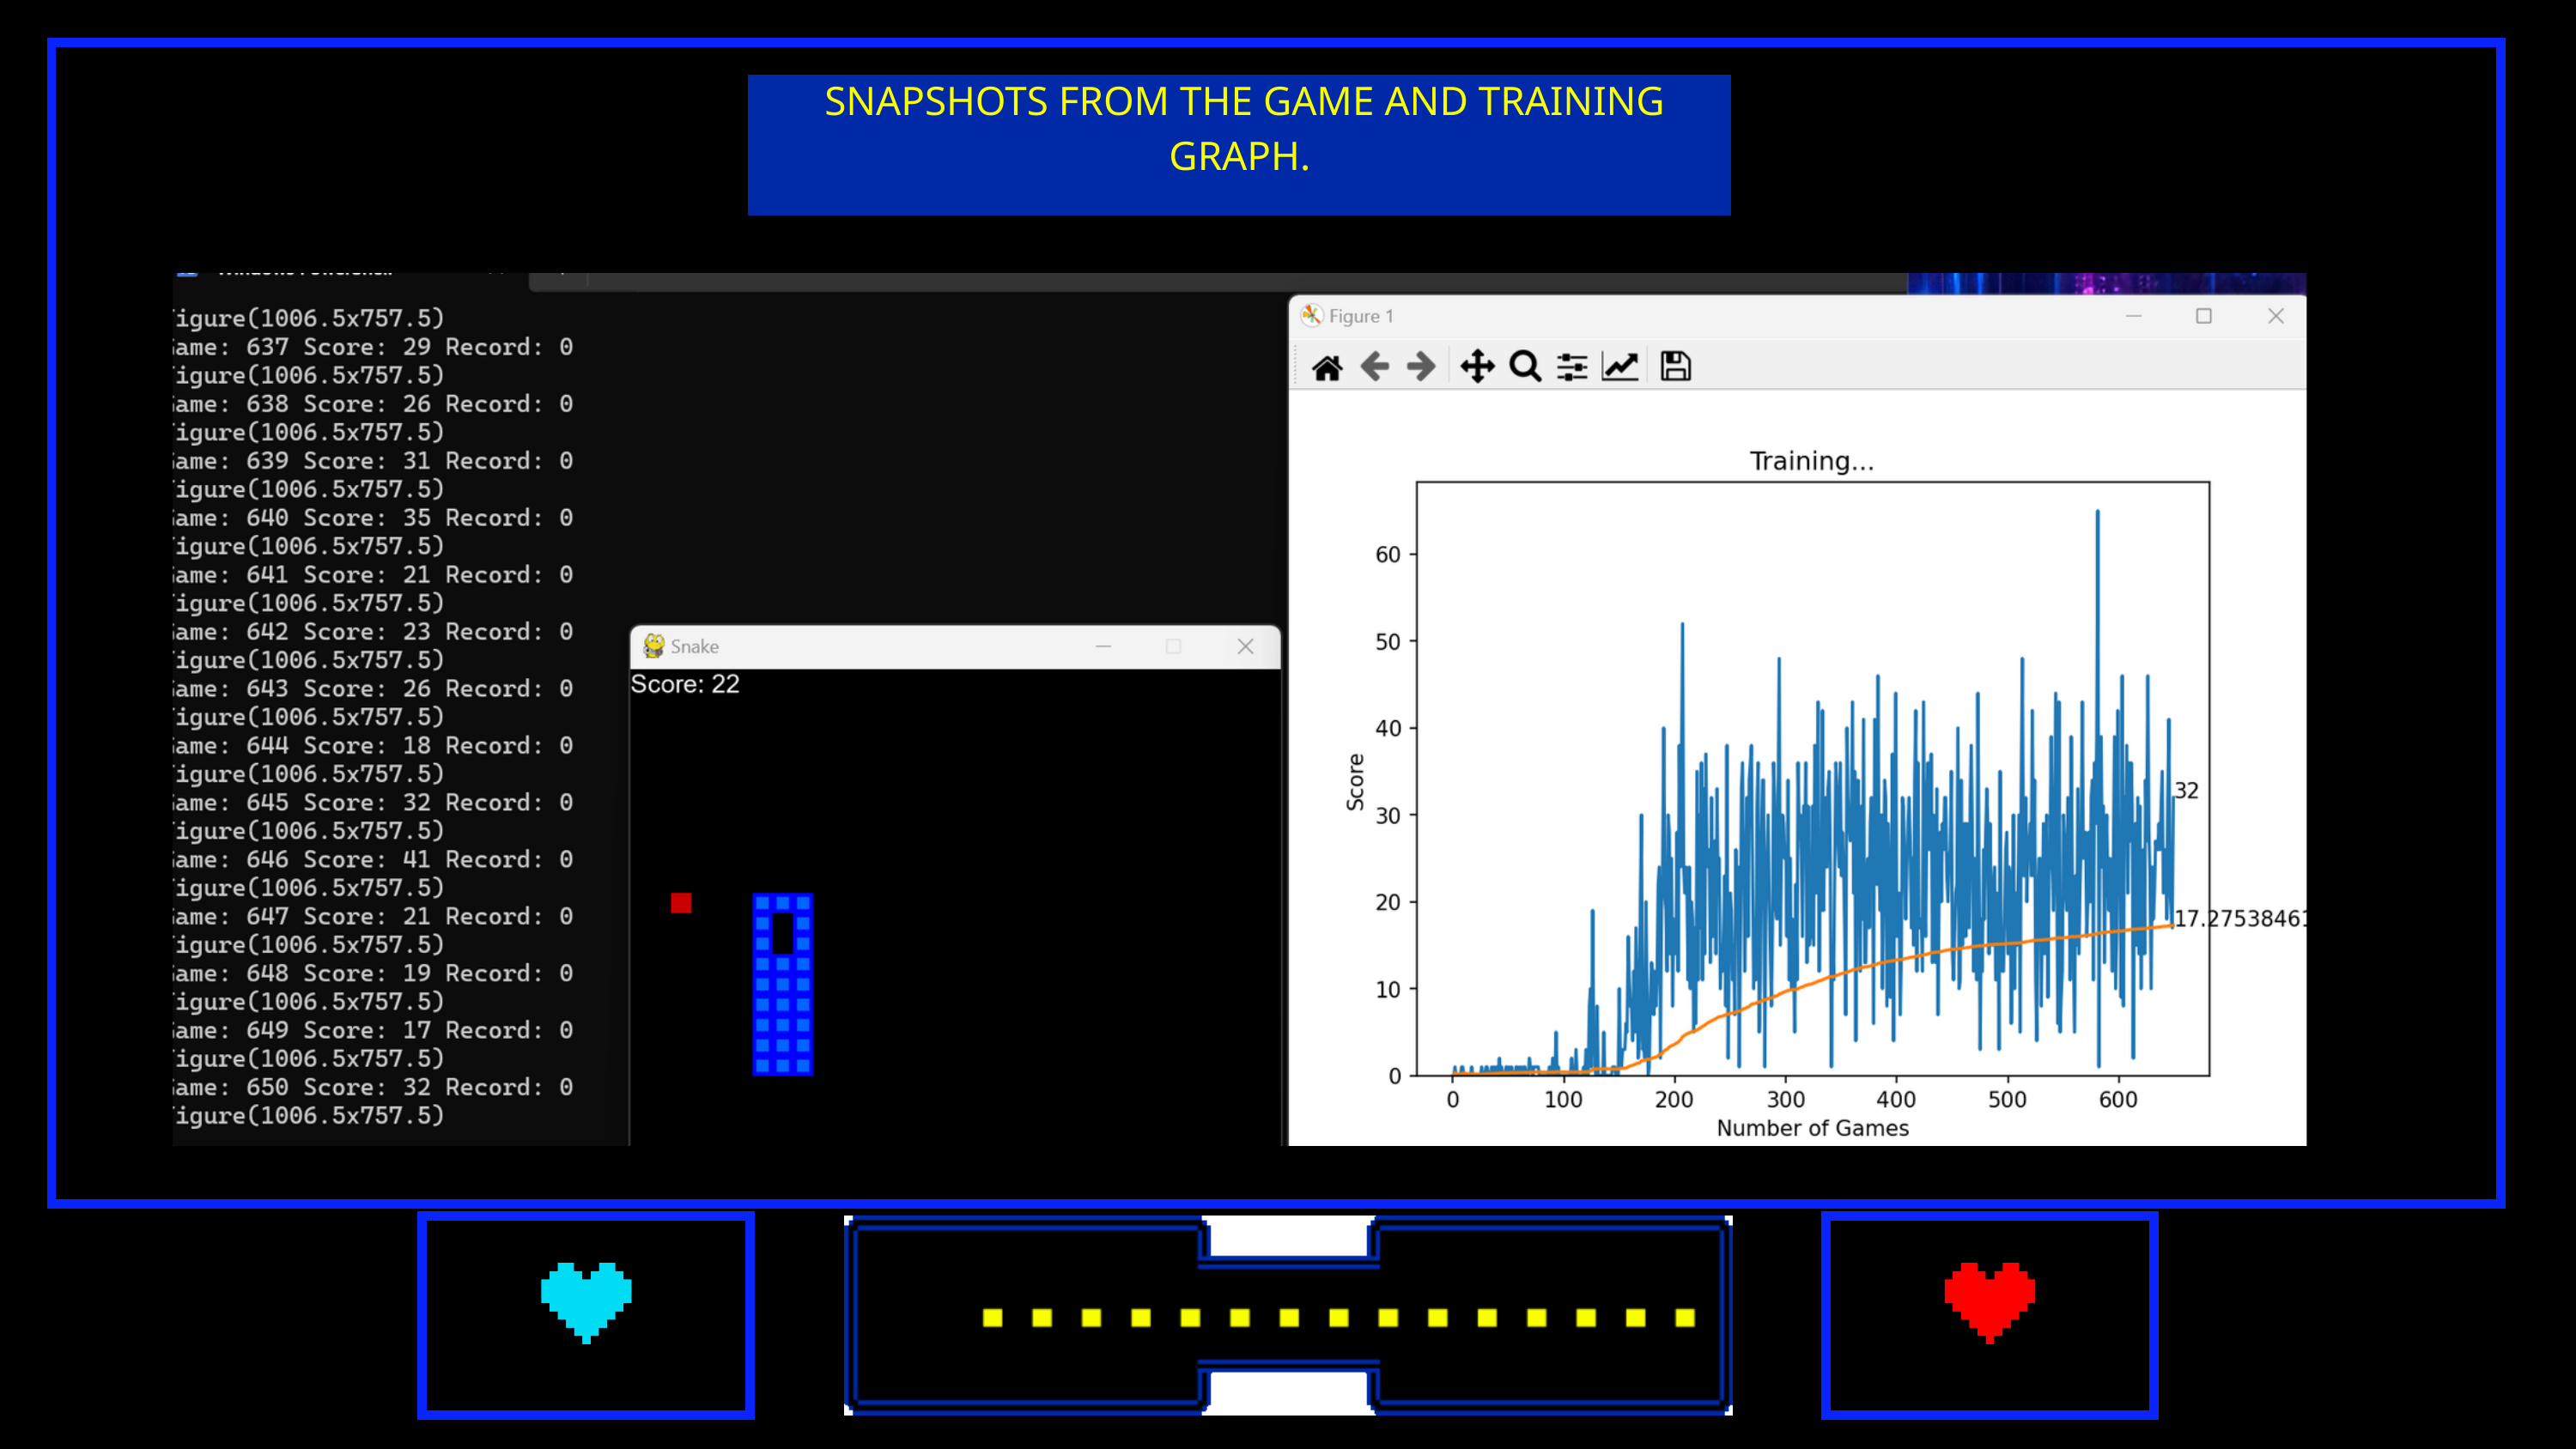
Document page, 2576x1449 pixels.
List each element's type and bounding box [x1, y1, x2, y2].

text_box [422, 1215, 751, 1416]
text_box [1826, 1215, 2154, 1416]
text_box [51, 41, 2501, 1204]
picture [843, 1215, 1733, 1416]
text_box [748, 74, 1732, 215]
